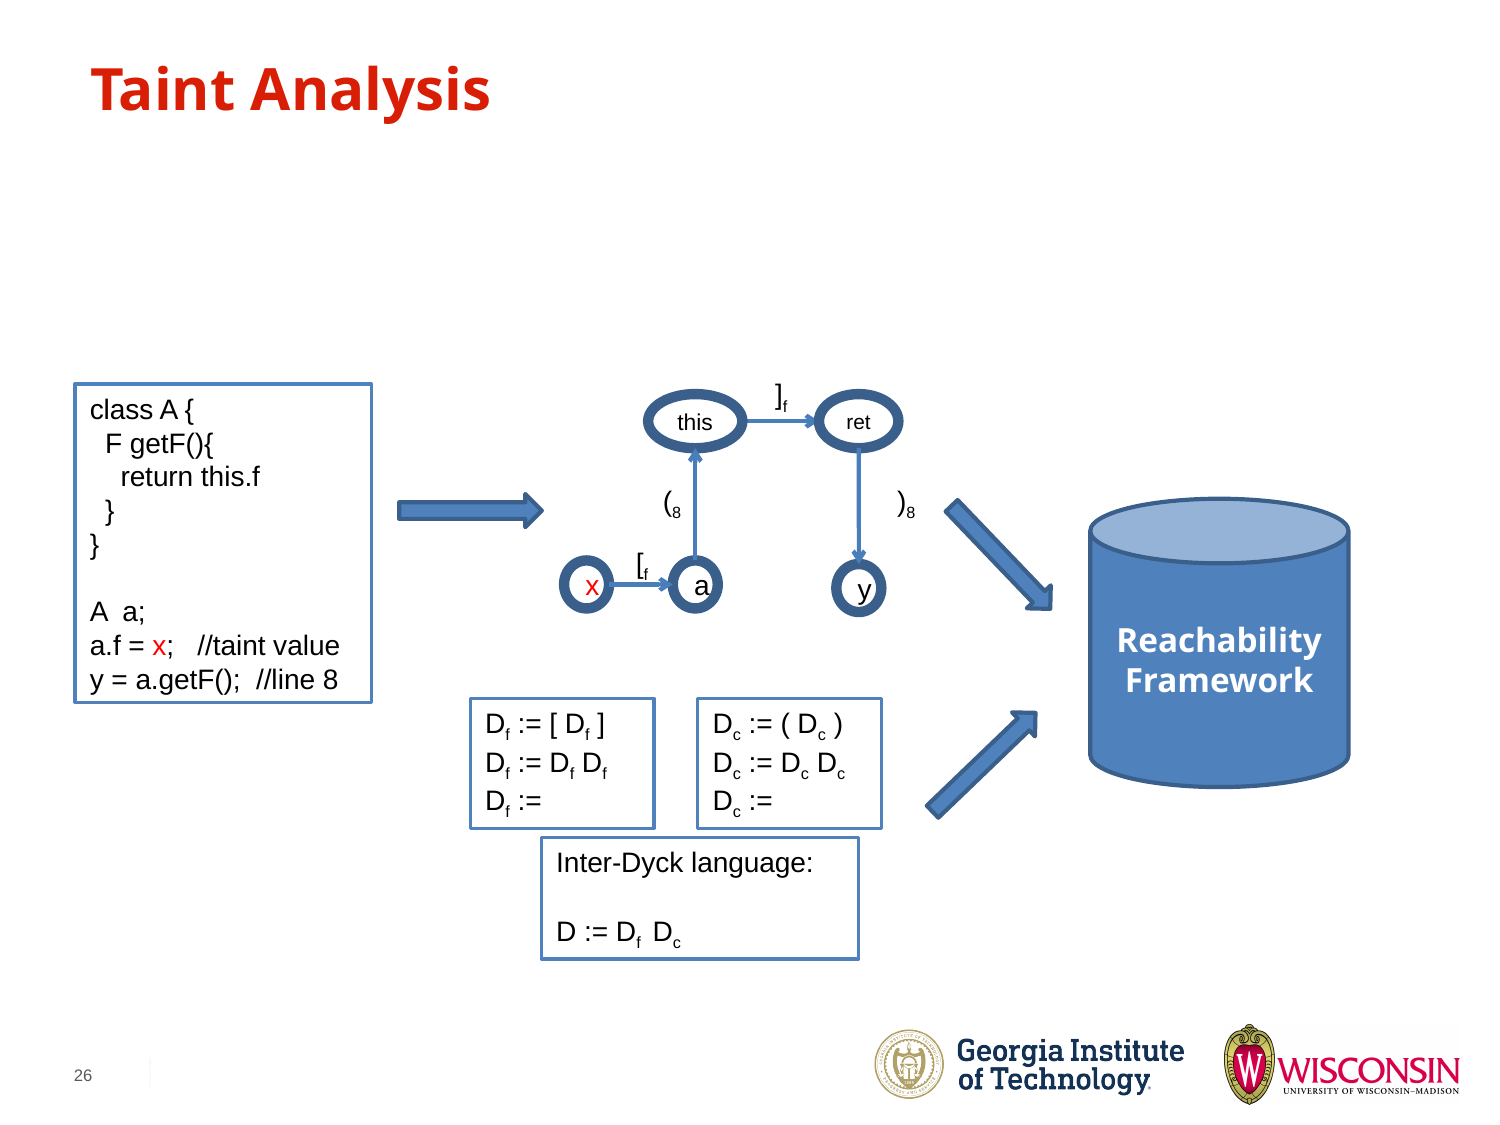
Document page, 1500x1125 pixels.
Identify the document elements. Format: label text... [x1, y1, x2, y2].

title Taint Analysis [75, 45, 1425, 188]
slide_number 26 [49, 1049, 101, 1101]
text_box [924, 710, 1038, 820]
picture [862, 1024, 1196, 1104]
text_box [563, 369, 940, 613]
text_box Reachability Framework [1088, 496, 1351, 790]
text_box ]f [1093, 501, 1346, 561]
text_box class A { F getF(){ return this.f } } A a; a.f = x; //taint value y = a.getF(); //line 8 [74, 383, 372, 703]
text_box [397, 492, 544, 530]
text_box [944, 497, 1053, 611]
picture [1224, 1024, 1460, 1105]
